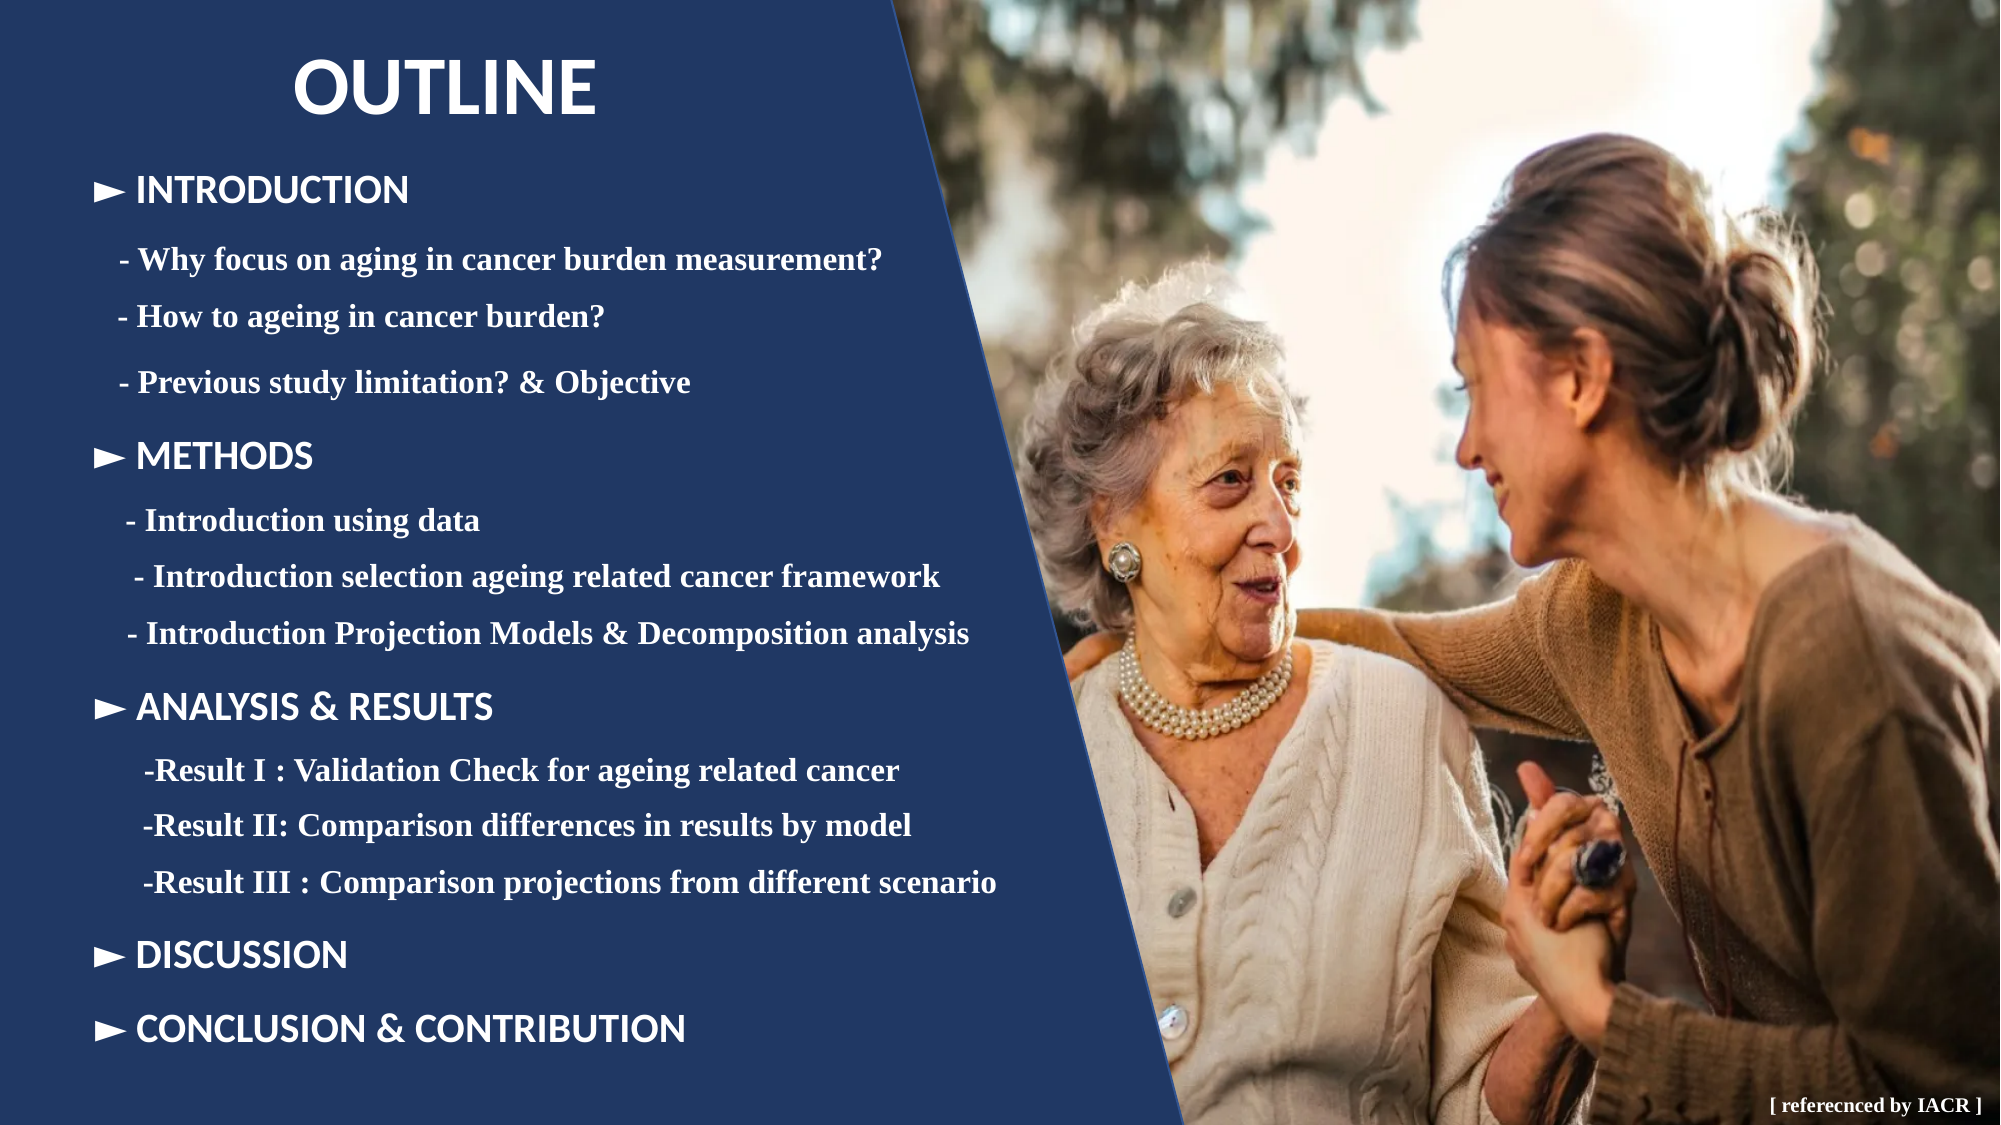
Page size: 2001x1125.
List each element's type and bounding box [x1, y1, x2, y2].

text_box [106, 491, 1000, 660]
text_box [122, 740, 1020, 909]
text_box [0, 0, 2000, 1125]
text_box [99, 229, 905, 409]
